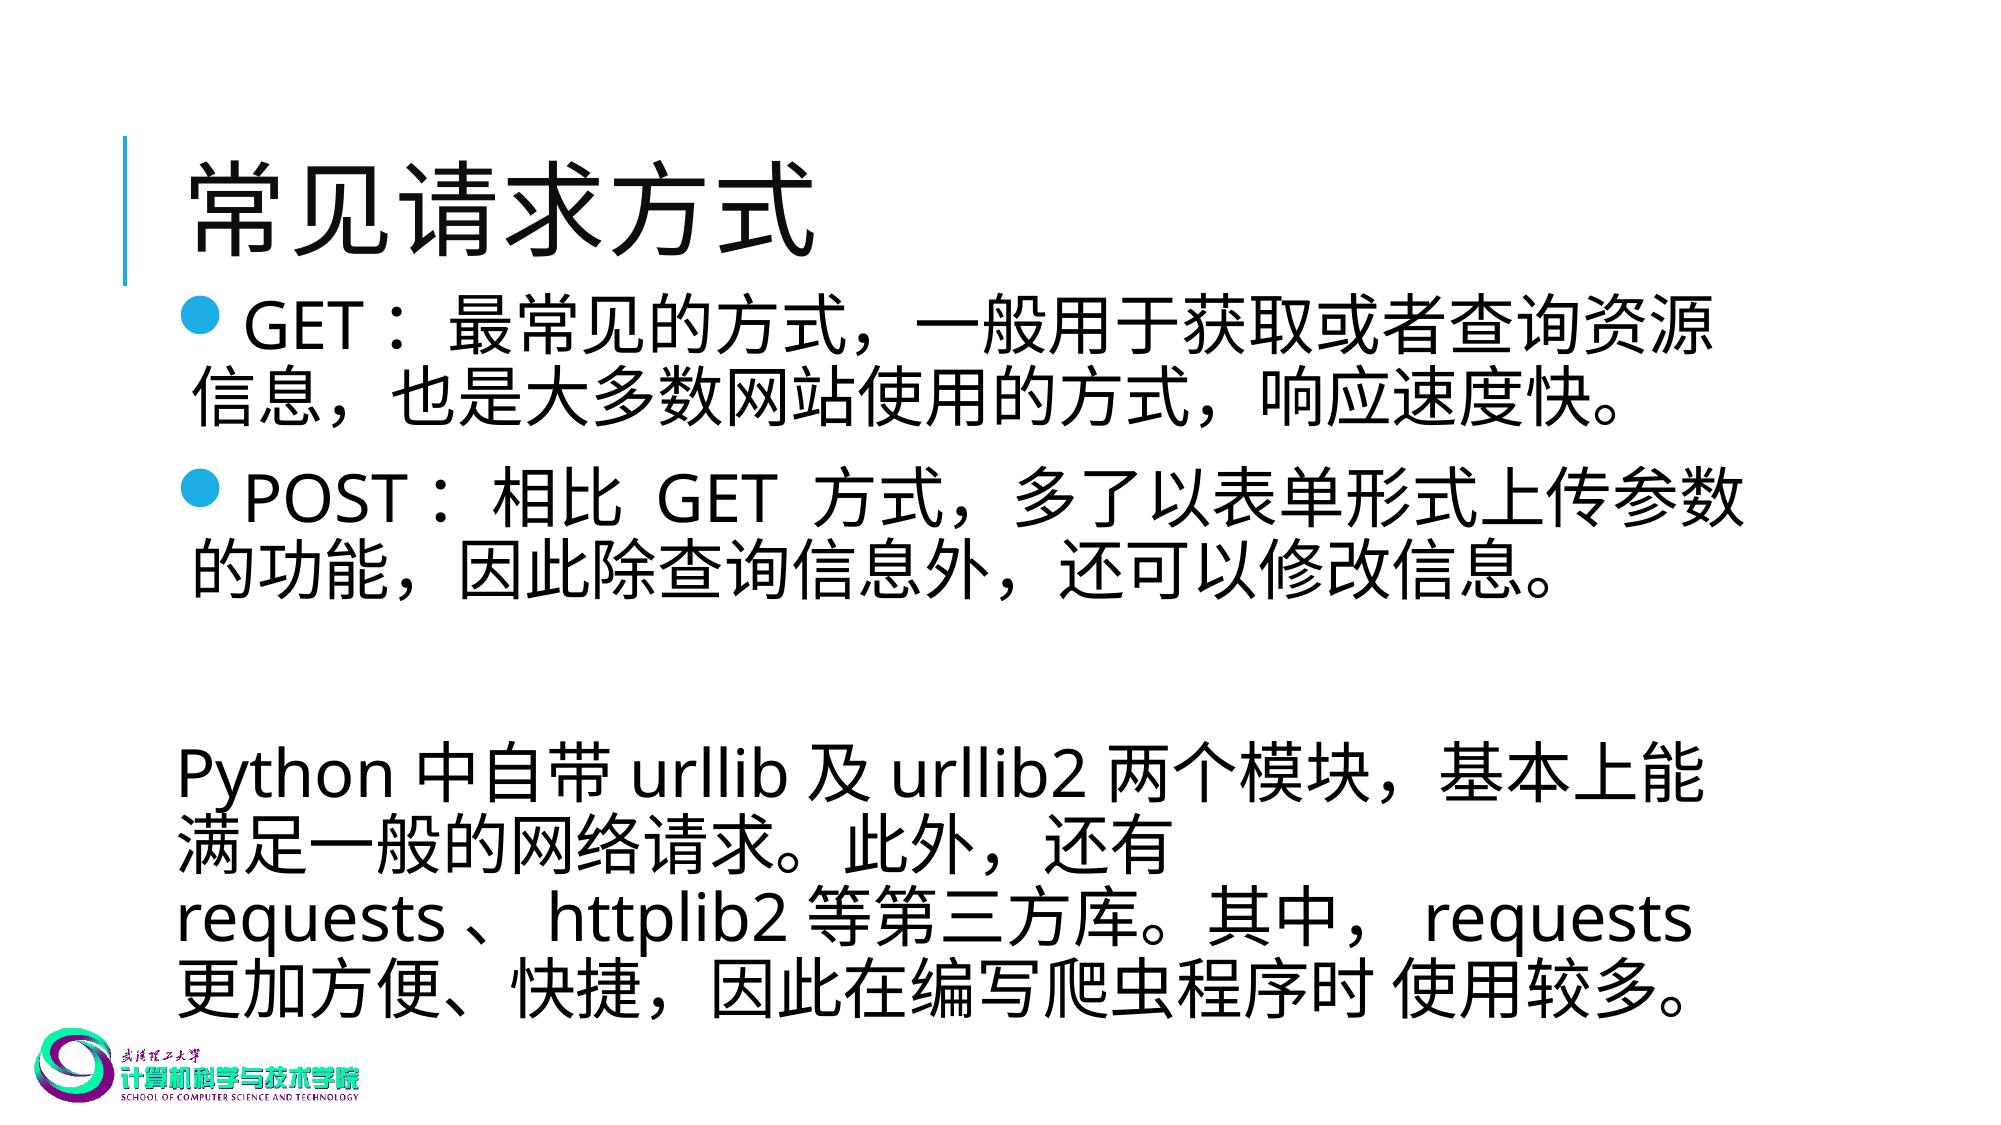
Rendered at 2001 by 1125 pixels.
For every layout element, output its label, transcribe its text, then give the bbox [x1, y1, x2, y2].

list GET：最常见的方式，一般用于获取或者查询资源信息，也是大多数网站使用的方式，响应速度快。 POST：相比 GET 方式，多了以表单形式上传参数的功能，因此除查询信息外，还可以修改信息。 Python中自带urllib及urllib2两个模块，基本上能满足一般的网络请求。此外，还有requests、httplib2等第三方库。其中，requests 更加方便、快捷，因此在编写爬虫程序时 使用较多。 [168, 284, 1763, 1051]
title 常见请求方式 [168, 96, 1763, 284]
picture [0, 962, 397, 1125]
